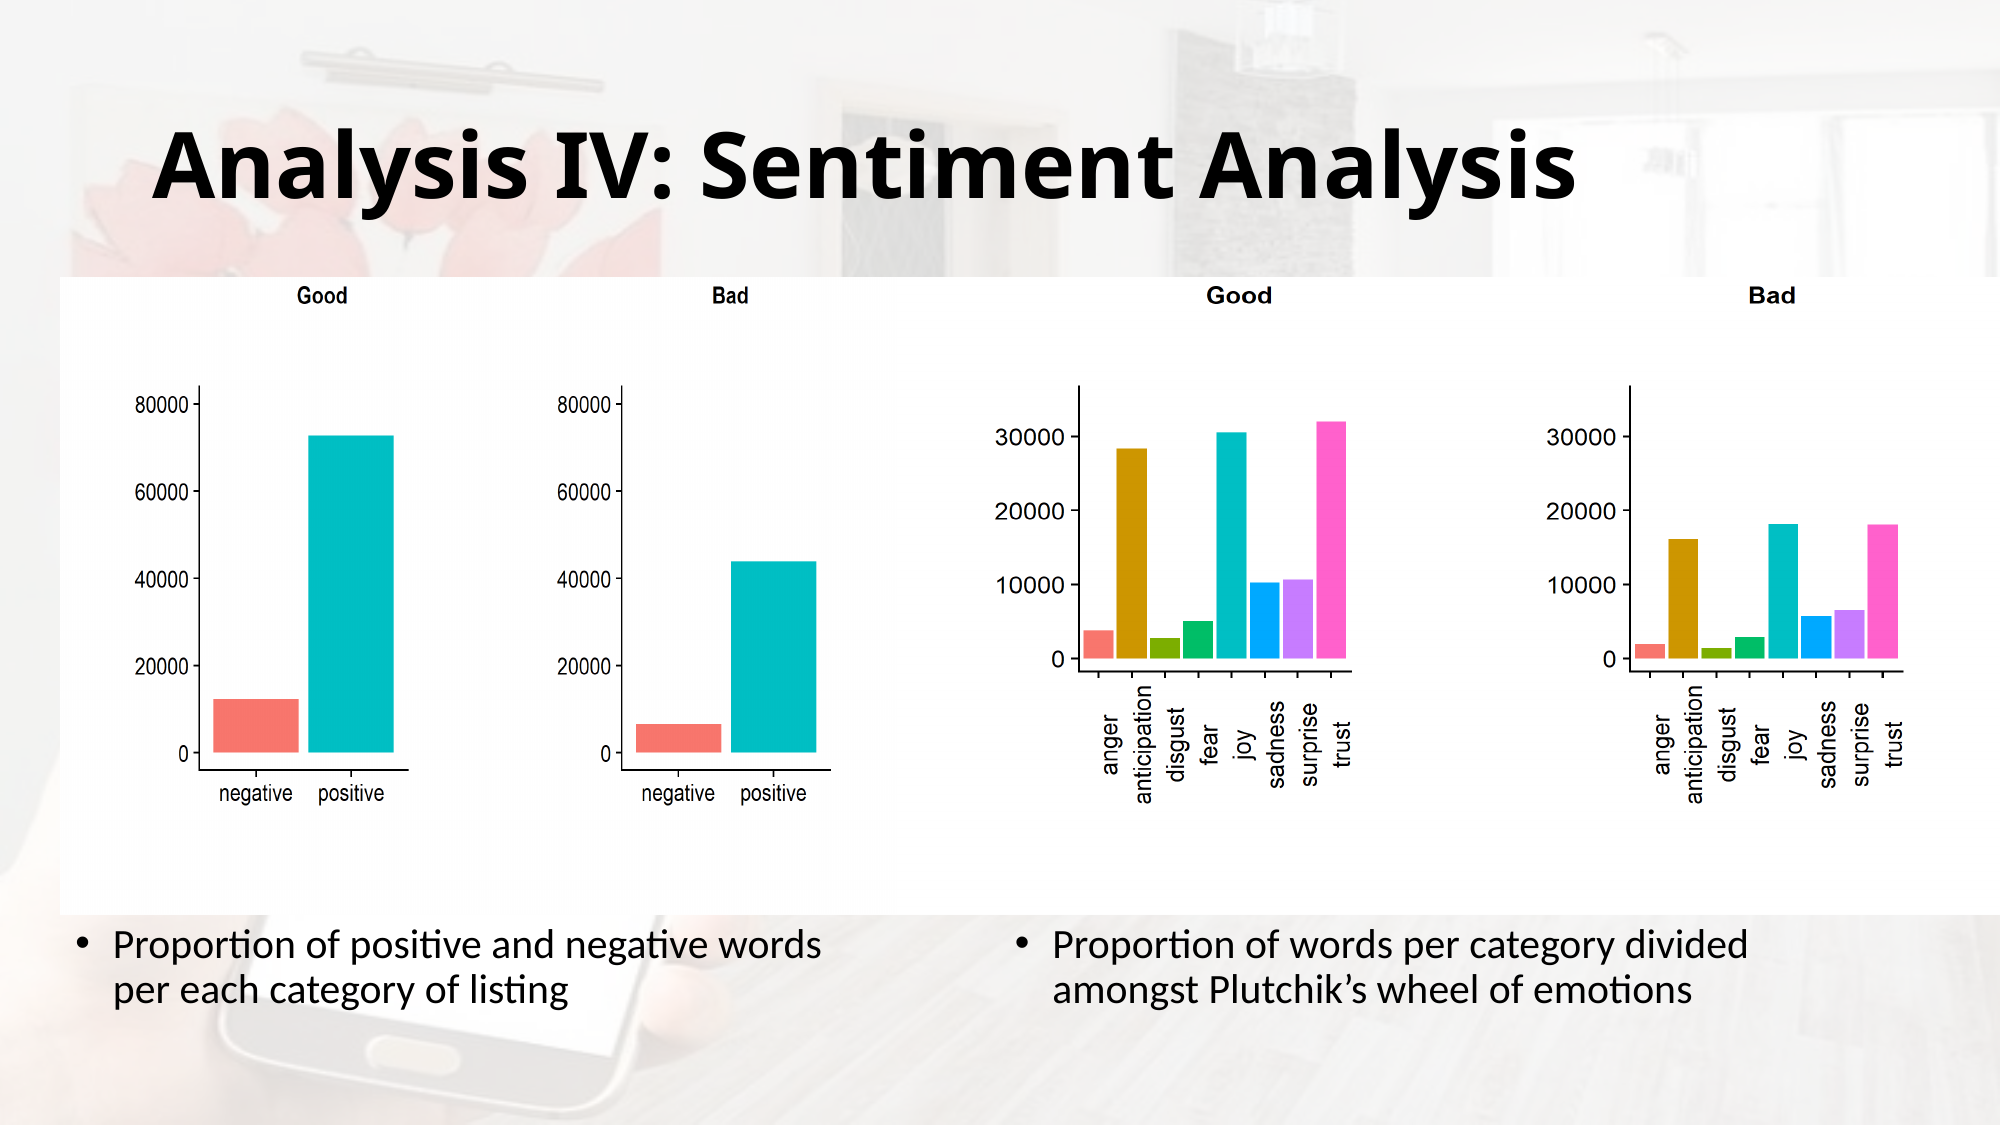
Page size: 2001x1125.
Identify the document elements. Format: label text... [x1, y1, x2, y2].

title Analysis IV: Sentiment Analysis [137, 59, 1863, 277]
text_box Proportion of positive and negative words per each category of listing [60, 915, 851, 1023]
list Proportion of words per category divided amongst Plutchik’s wheel of emotions [999, 915, 1791, 1073]
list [60, 277, 897, 915]
picture [897, 277, 2000, 915]
